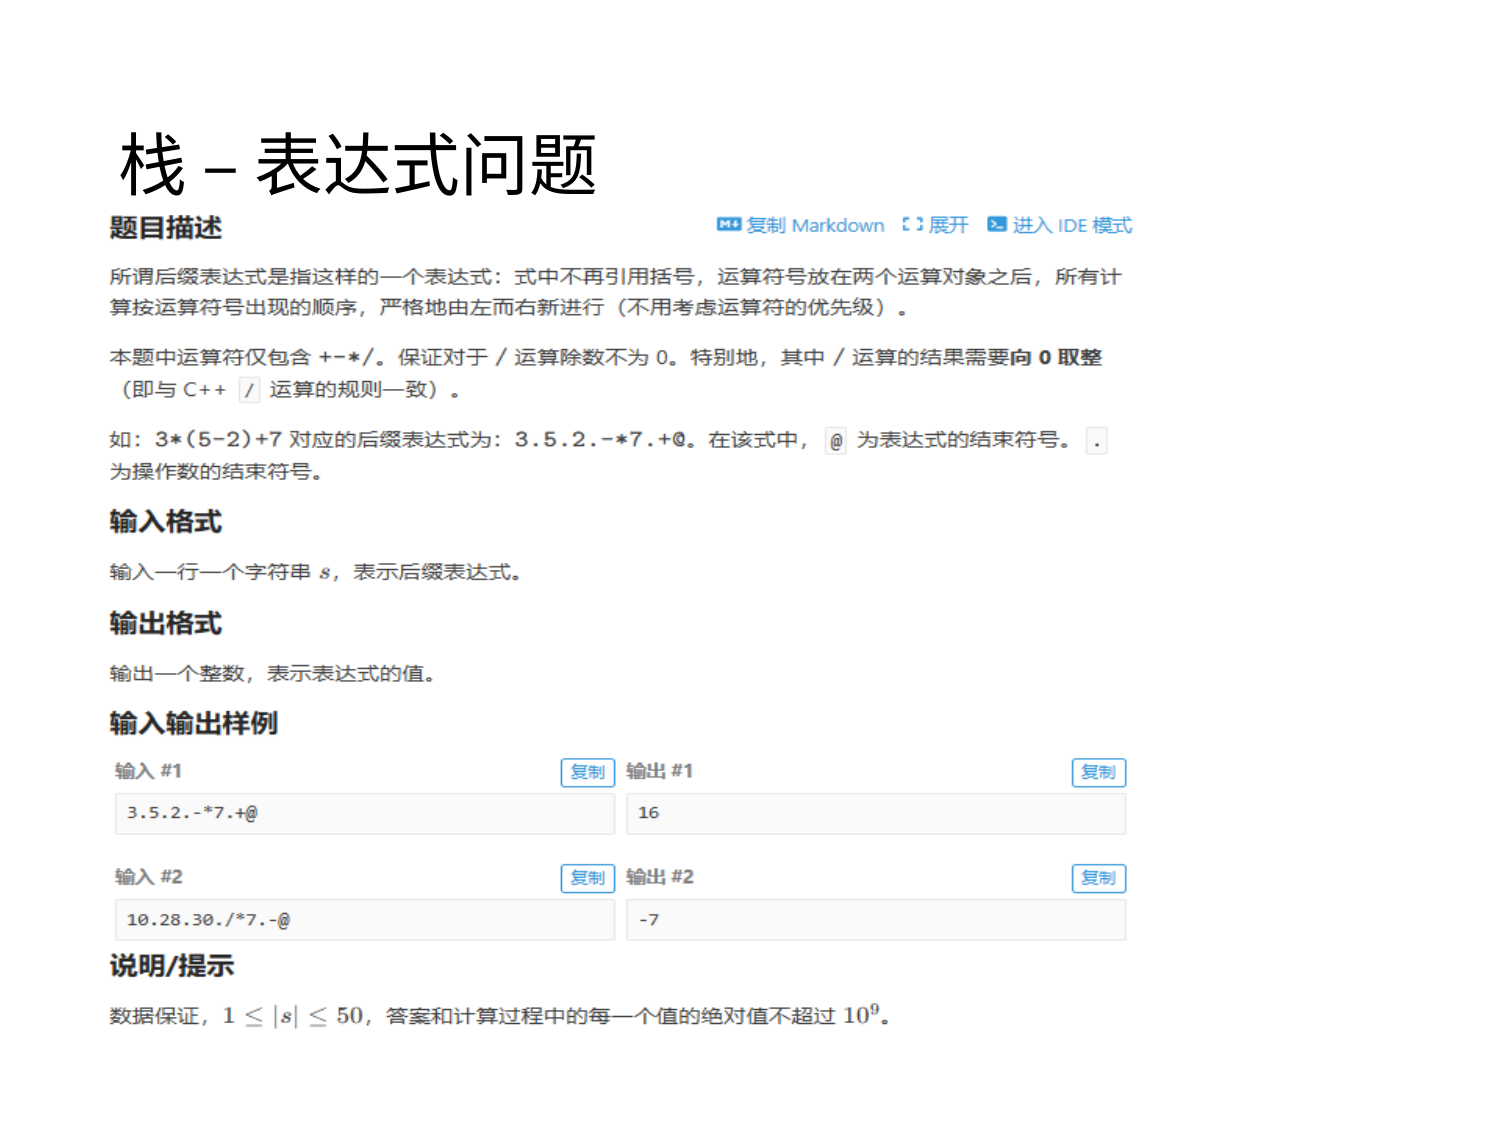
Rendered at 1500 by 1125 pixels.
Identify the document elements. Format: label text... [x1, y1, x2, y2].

title 栈 – 表达式问题 [103, 59, 1397, 278]
picture [92, 207, 1155, 1055]
